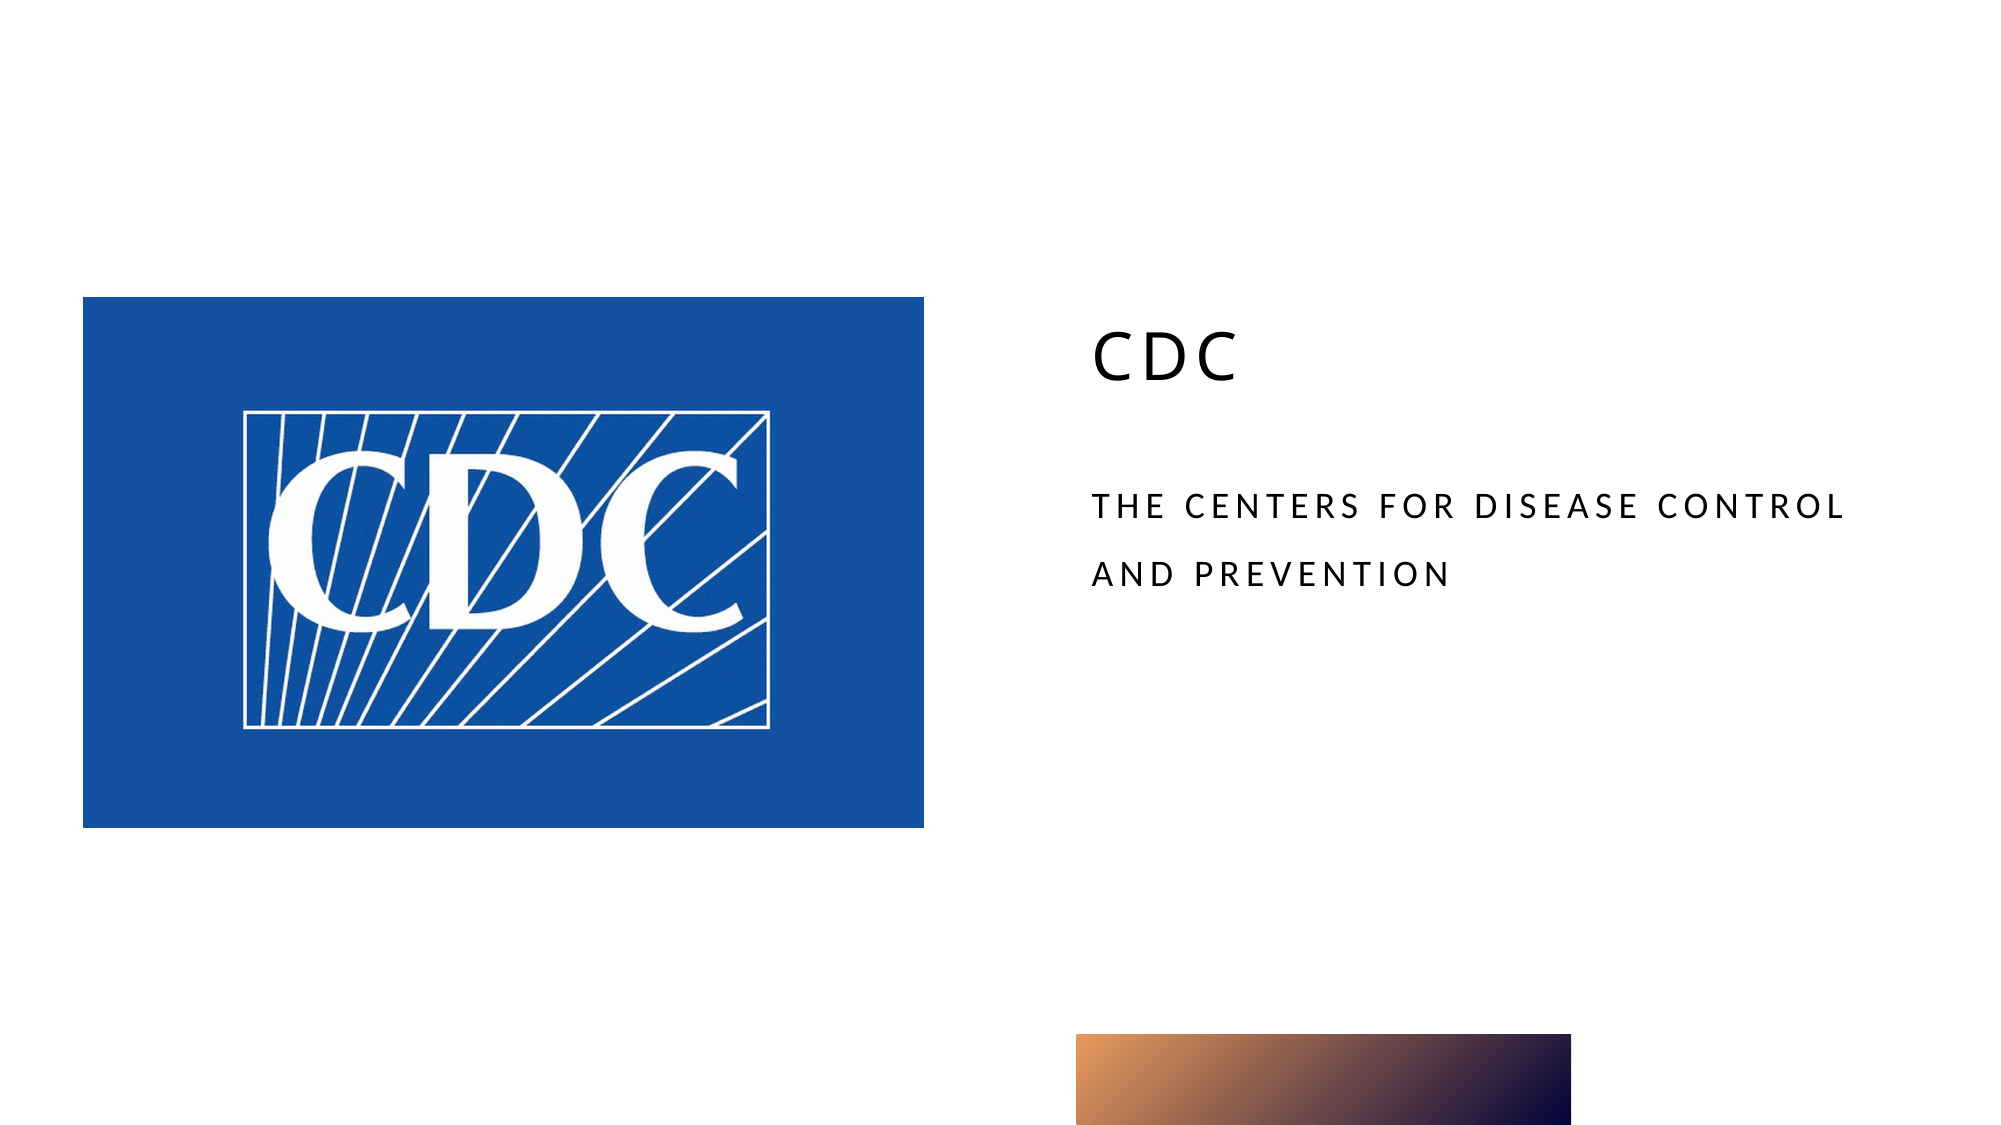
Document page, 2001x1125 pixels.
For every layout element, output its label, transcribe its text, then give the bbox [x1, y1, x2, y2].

picture [82, 296, 924, 829]
list The Centers for Disease Control and Prevention [1076, 451, 1871, 966]
title CDC [1076, 75, 1871, 402]
